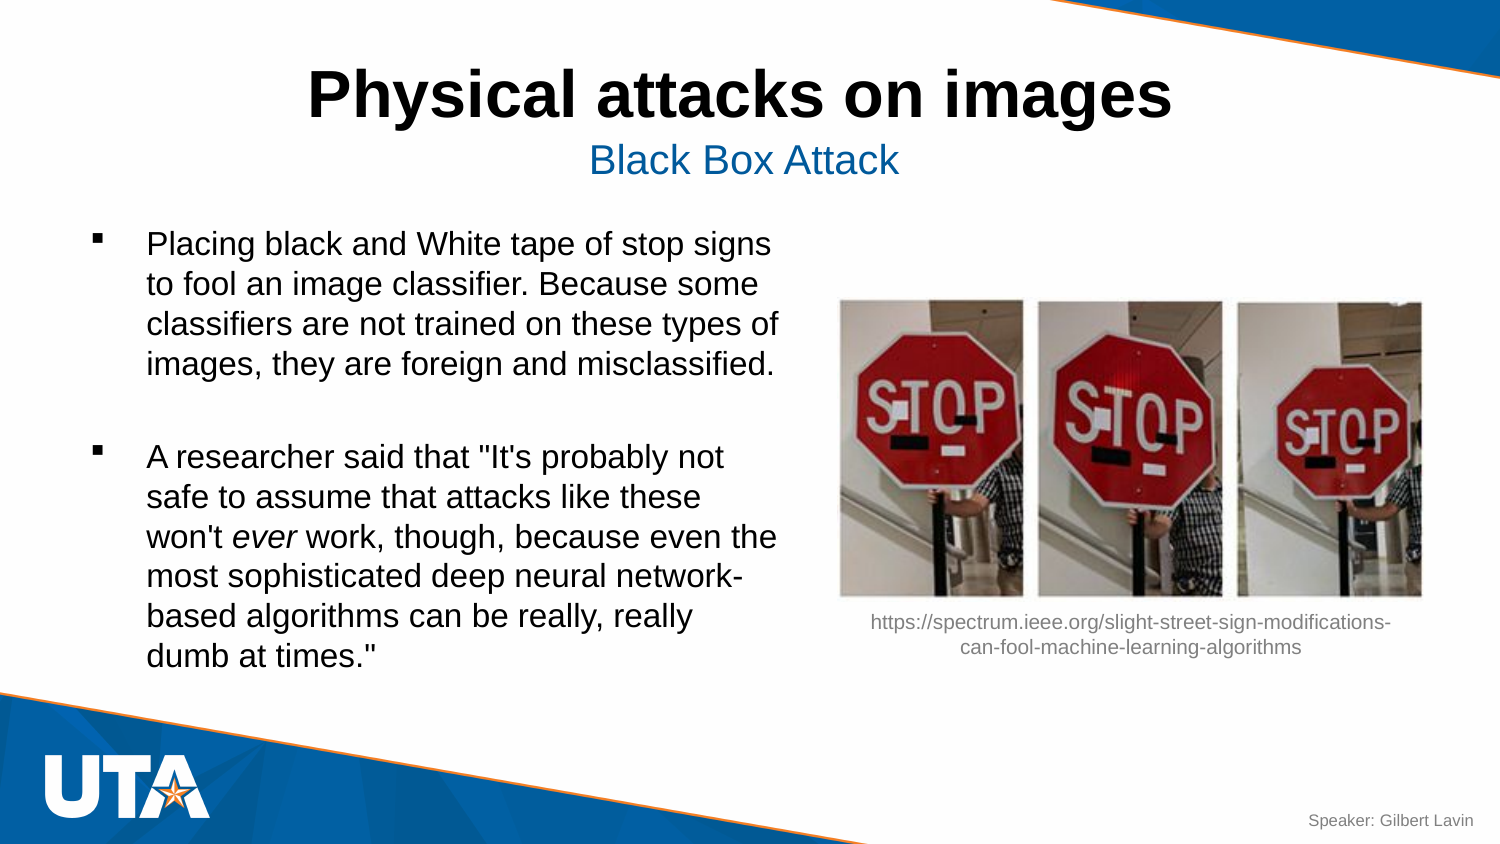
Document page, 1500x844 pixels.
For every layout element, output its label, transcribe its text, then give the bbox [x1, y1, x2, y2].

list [836, 297, 1426, 602]
list Black Box Attack [75, 131, 1425, 187]
title Physical attacks on images [75, 20, 1425, 131]
list Placing black and White tape of stop signs to fool an image classifier. Because some classifiers are not trained on these types of images, they are foreign and misclassified. A researcher said that "It's probably not safe to assume that attacks like these won't ever work, though, because even the most sophisticated deep neural network-based algorithms can be really, really dumb at times." [75, 215, 798, 724]
text_box Speaker: Gilbert Lavin [1253, 802, 1490, 838]
picture [0, 0, 1500, 844]
text_box https://spectrum.ieee.org/slight-street-sign-modifications-can-fool-machine-learning-algorithms [837, 609, 1425, 667]
